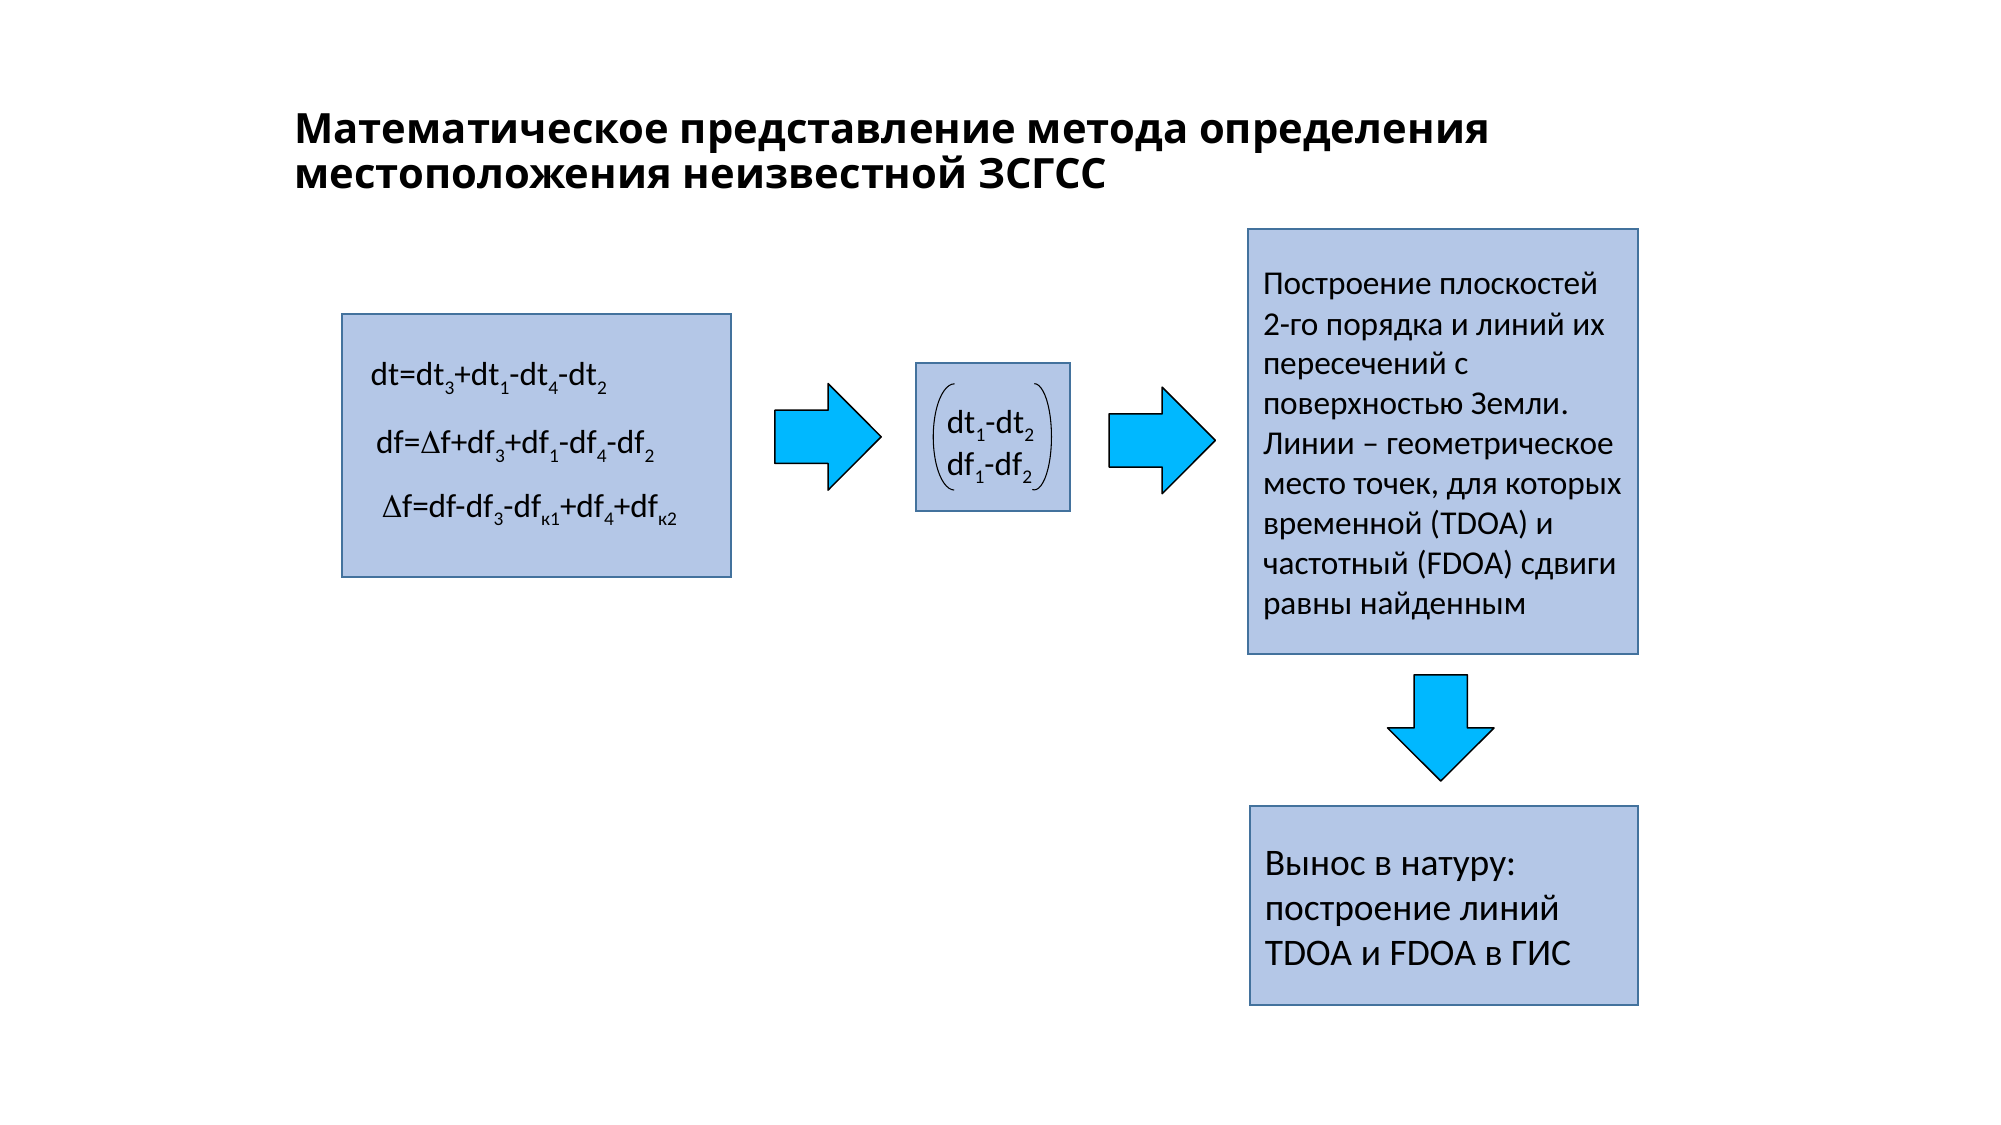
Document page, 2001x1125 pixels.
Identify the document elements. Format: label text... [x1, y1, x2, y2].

text_box Вынос в натуру: построение линий TDOA и FDOA в ГИС [1249, 805, 1639, 1006]
title Математическое представление метода определения местоположения неизвестной ЗСГСС [280, 111, 1688, 194]
text_box dt1-dt2 df1-df2 [933, 393, 1052, 492]
text_box [1387, 674, 1495, 782]
text_box [774, 383, 882, 491]
text_box dt=dt3+dt1-dt4-dt2 [357, 345, 657, 402]
text_box df=f+df3+df1-df4-df2 [362, 413, 669, 470]
text_box f=df-df3-dfк1+df4+dfк2 [368, 477, 691, 534]
text_box [915, 362, 1071, 512]
text_box [1109, 387, 1216, 494]
text_box [341, 313, 732, 578]
text_box [932, 383, 955, 491]
text_box Построение плоскостей 2-го порядка и линий их пересечений с поверхностью Земли. Линии – геометрическое место точек, для которых временной (TDOA) и частотный (FDOA) сдвиги равны найденным [1247, 228, 1639, 655]
text_box [1032, 383, 1053, 491]
